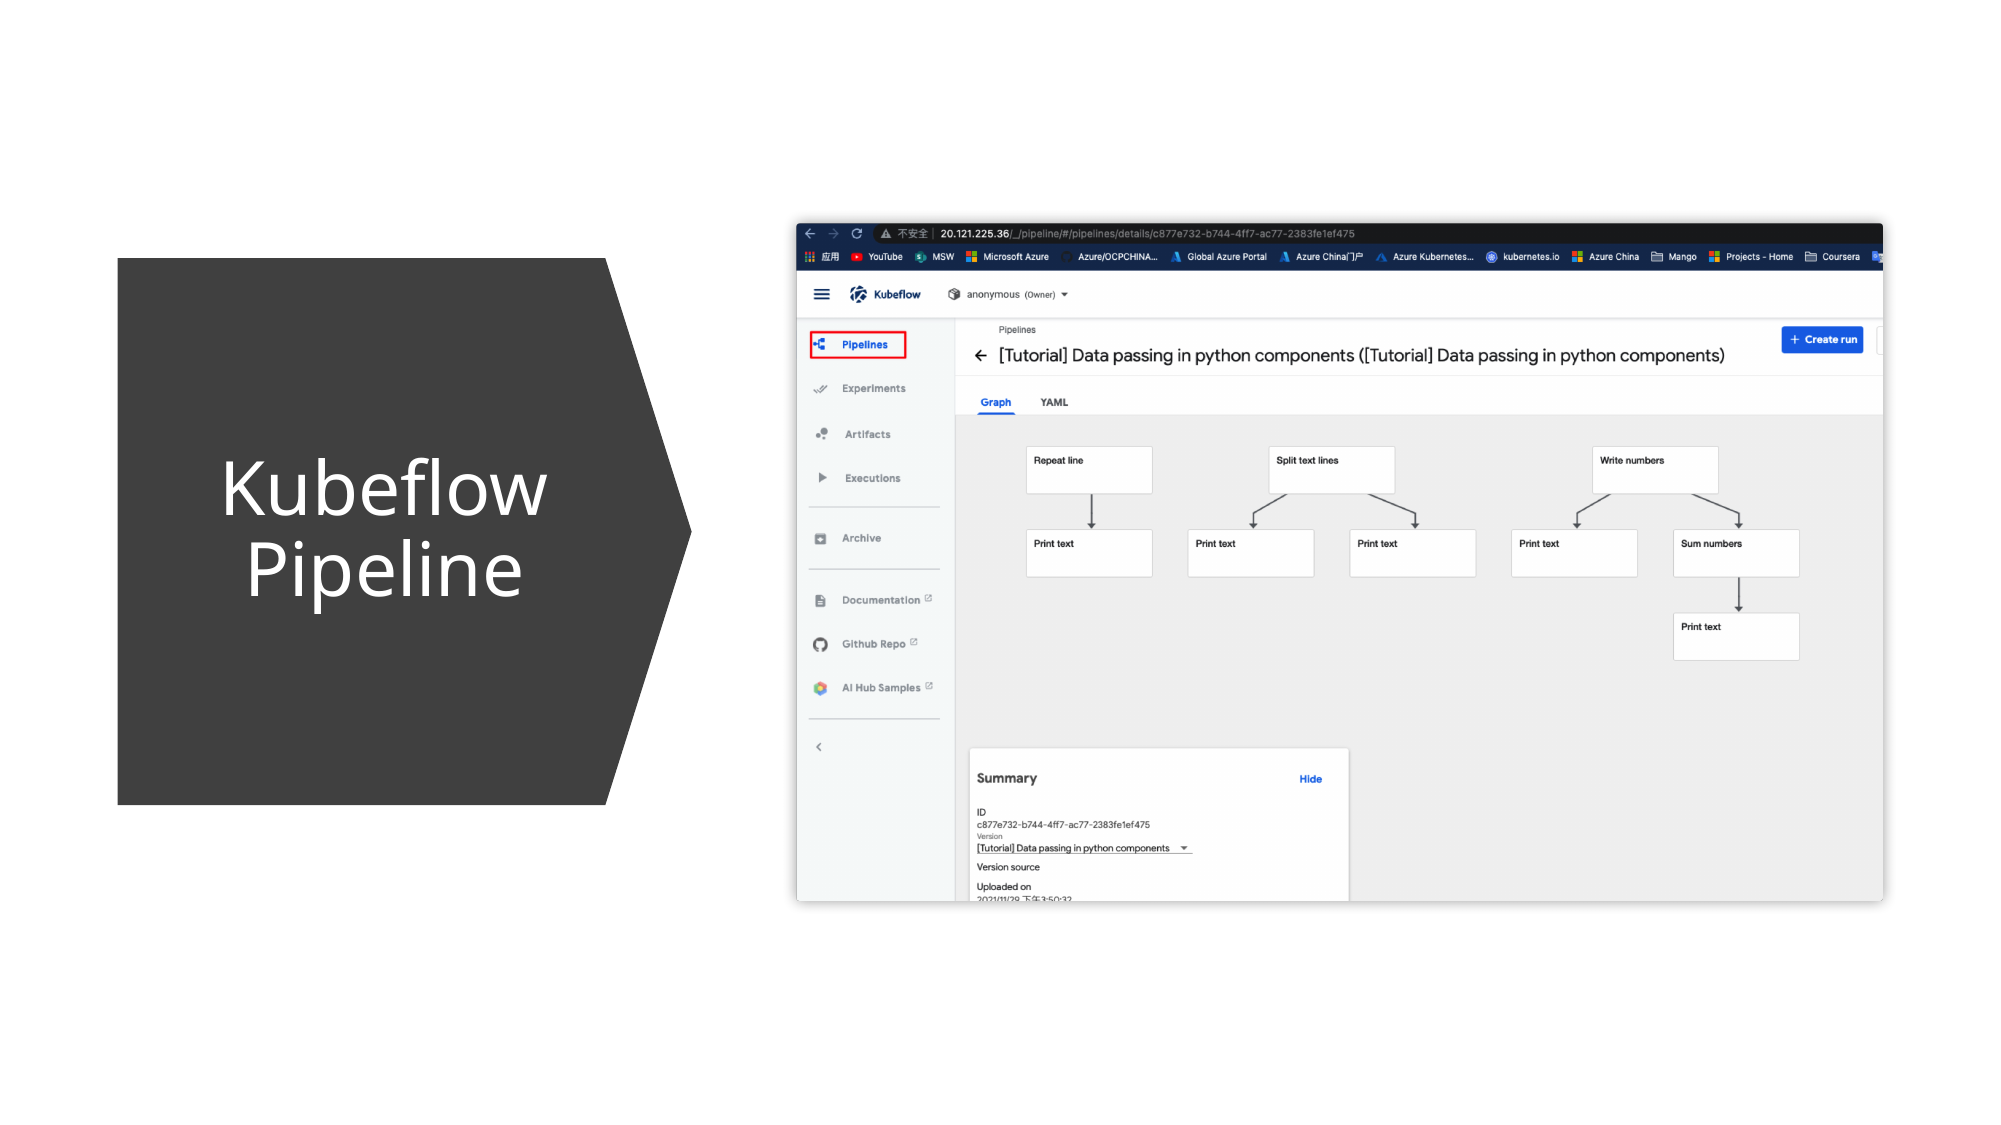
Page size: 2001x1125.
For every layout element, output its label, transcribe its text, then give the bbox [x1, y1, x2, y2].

text_box [116, 257, 693, 807]
title Kubeflow Pipeline [168, 322, 601, 741]
picture [783, 210, 1896, 915]
